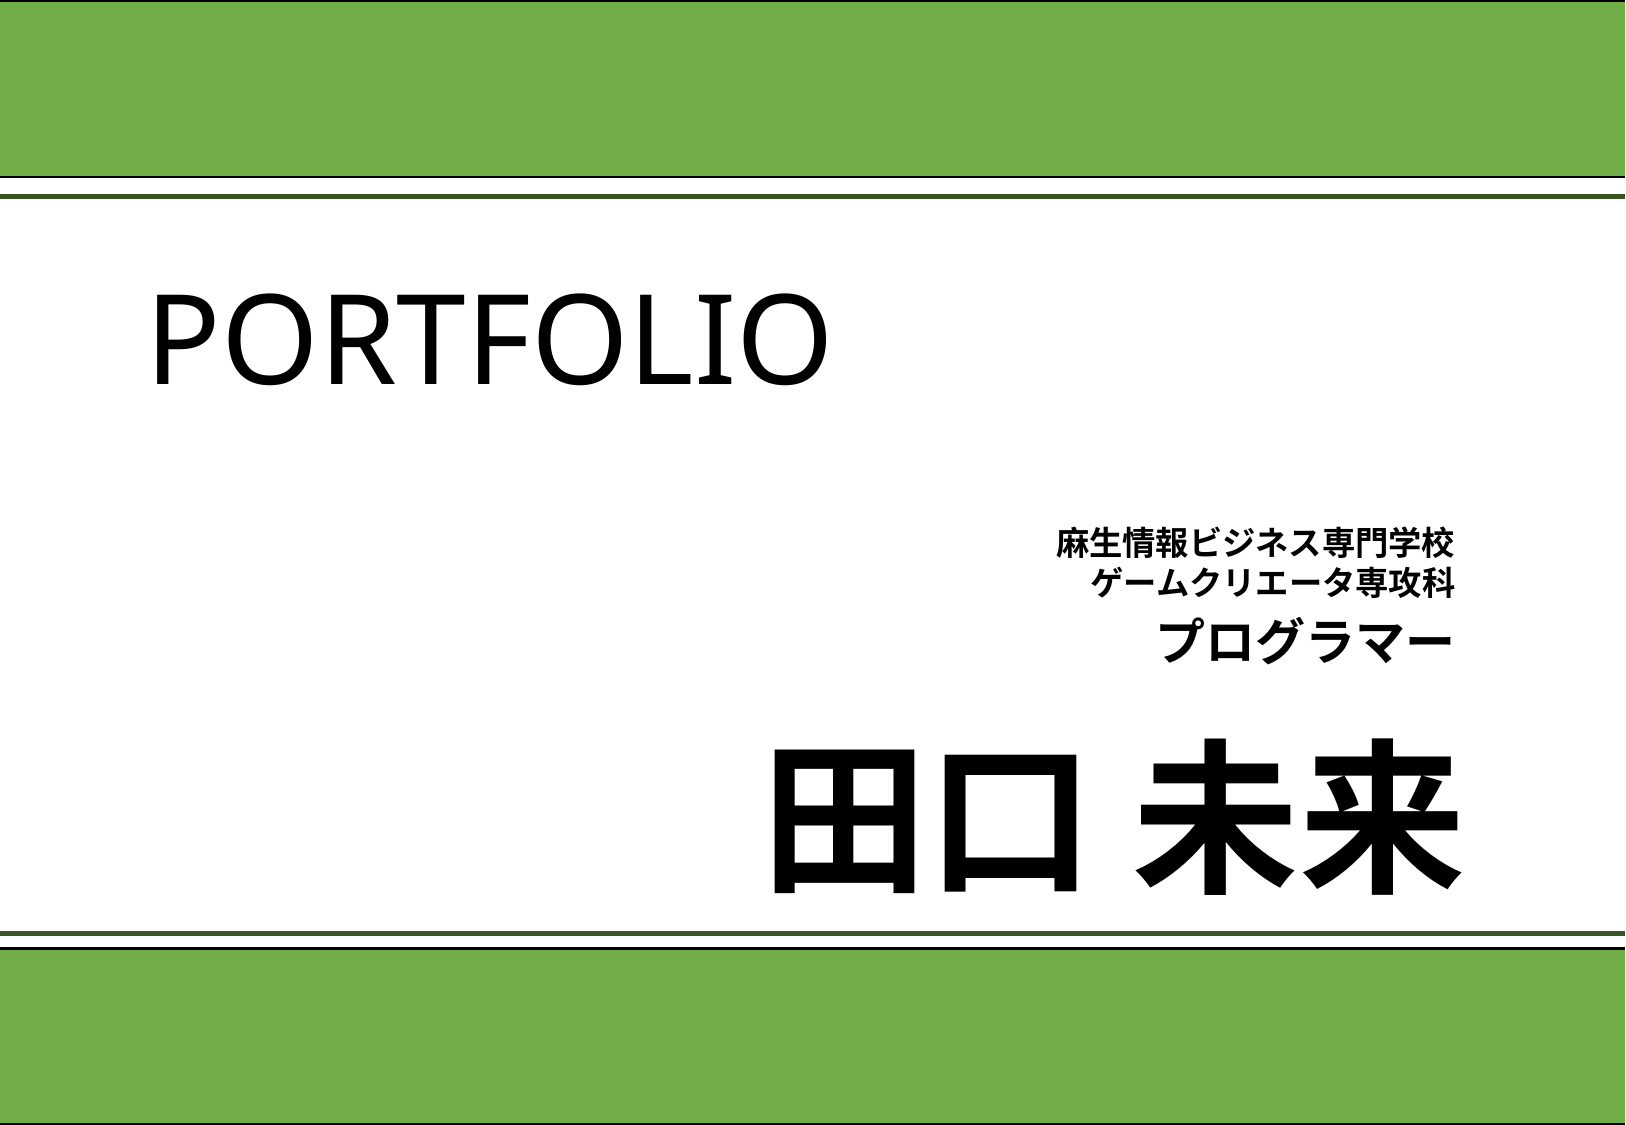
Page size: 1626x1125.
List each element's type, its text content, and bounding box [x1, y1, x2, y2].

text_box PORTFOLIO [34, 255, 947, 414]
text_box 麻生情報ビジネス専門学校 ゲームクリエータ専攻科 [946, 517, 1464, 606]
text_box プログラマー [946, 606, 1464, 675]
text_box [0, 0, 1625, 178]
text_box [0, 196, 1625, 935]
text_box 田口 未来 [664, 709, 1475, 919]
text_box [0, 947, 1625, 1125]
